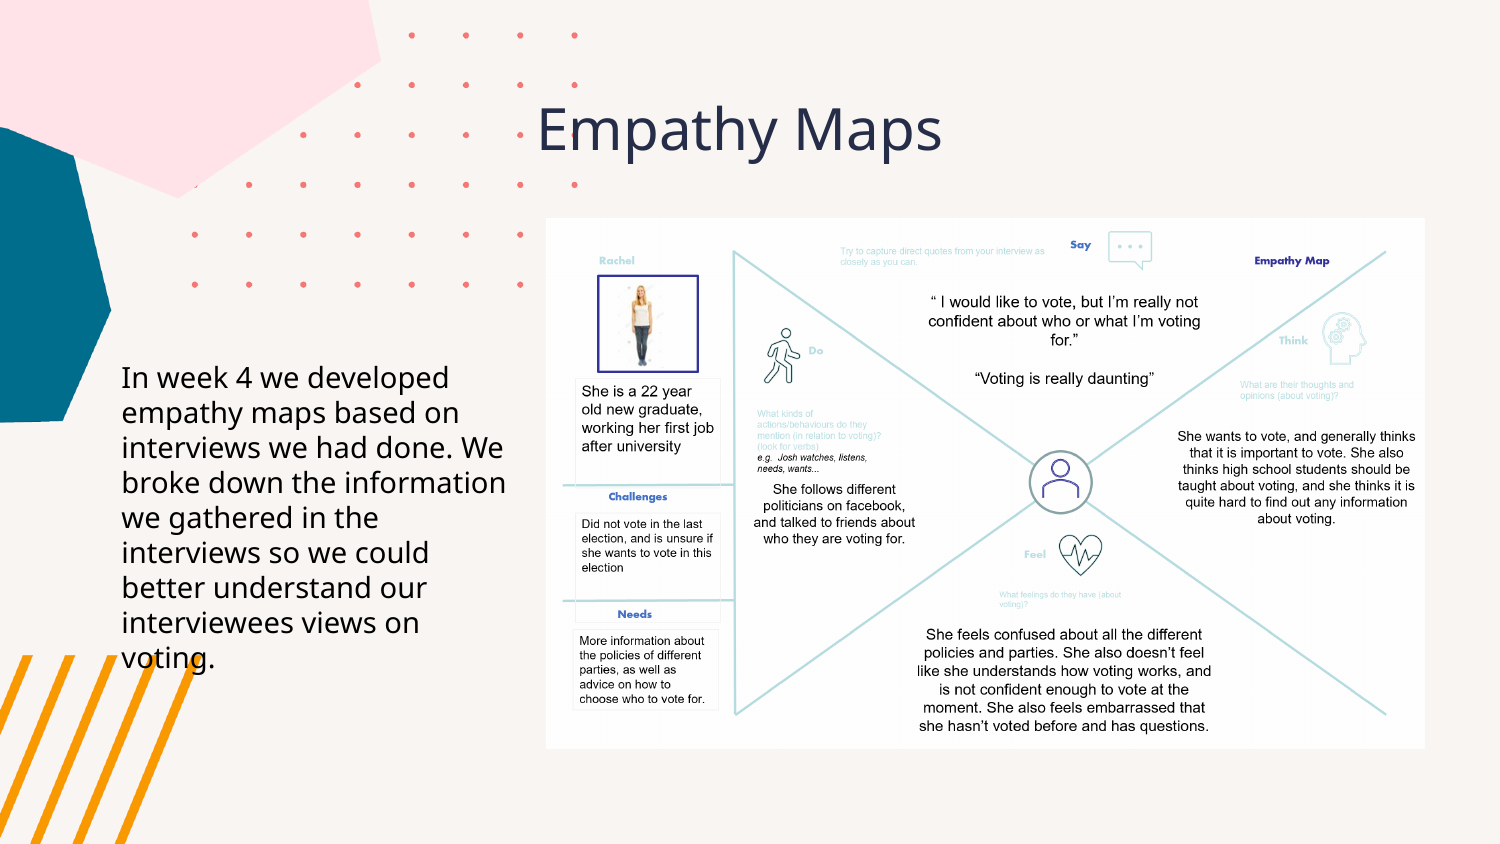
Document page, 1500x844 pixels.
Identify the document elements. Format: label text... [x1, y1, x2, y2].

text_box Empathy Maps [106, 87, 1373, 167]
picture [0, 0, 1500, 844]
text_box In week 4 we developed empathy maps based on interviews we had done. We broke down the information we gathered in the interviews so we could better understand our interviewees views on voting. [106, 352, 525, 682]
